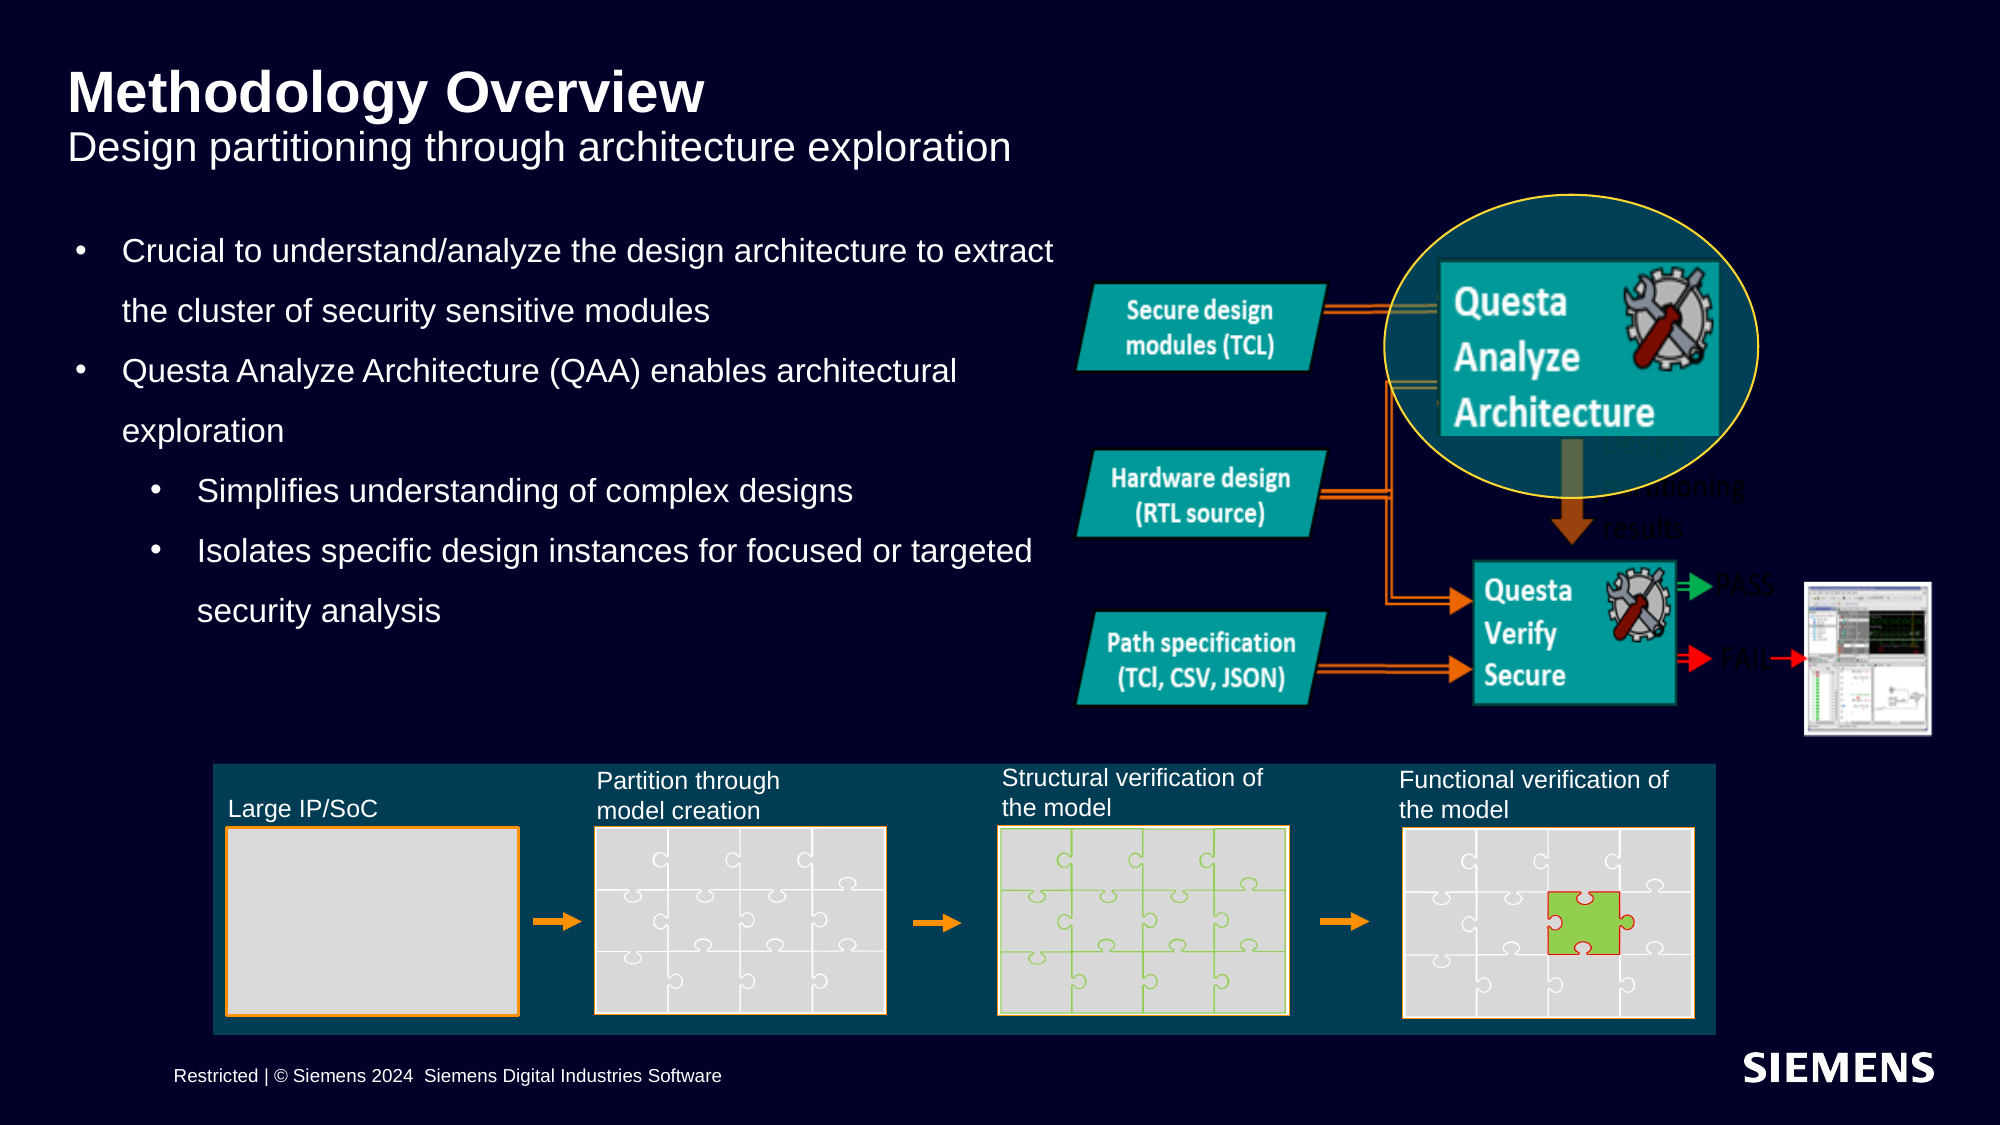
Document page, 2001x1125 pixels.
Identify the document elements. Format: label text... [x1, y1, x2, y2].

footer Restricted | © Siemens 2024 Siemens Digital Industries Software [173, 1035, 1686, 1125]
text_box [1384, 194, 1759, 498]
text_box Crucial to understand/analyze the design architecture to extract the cluster of security sensitive modules Questa Analyze Architecture (QAA) enables architectural exploration Simplifies understanding of complex designs Isolates specific design instances for focused or targeted security analysis [59, 202, 1104, 642]
picture [1744, 1052, 1934, 1083]
title Methodology Overview Design partitioning through architecture exploration [67, 78, 1686, 173]
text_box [212, 753, 1716, 1036]
picture [1071, 278, 1933, 737]
